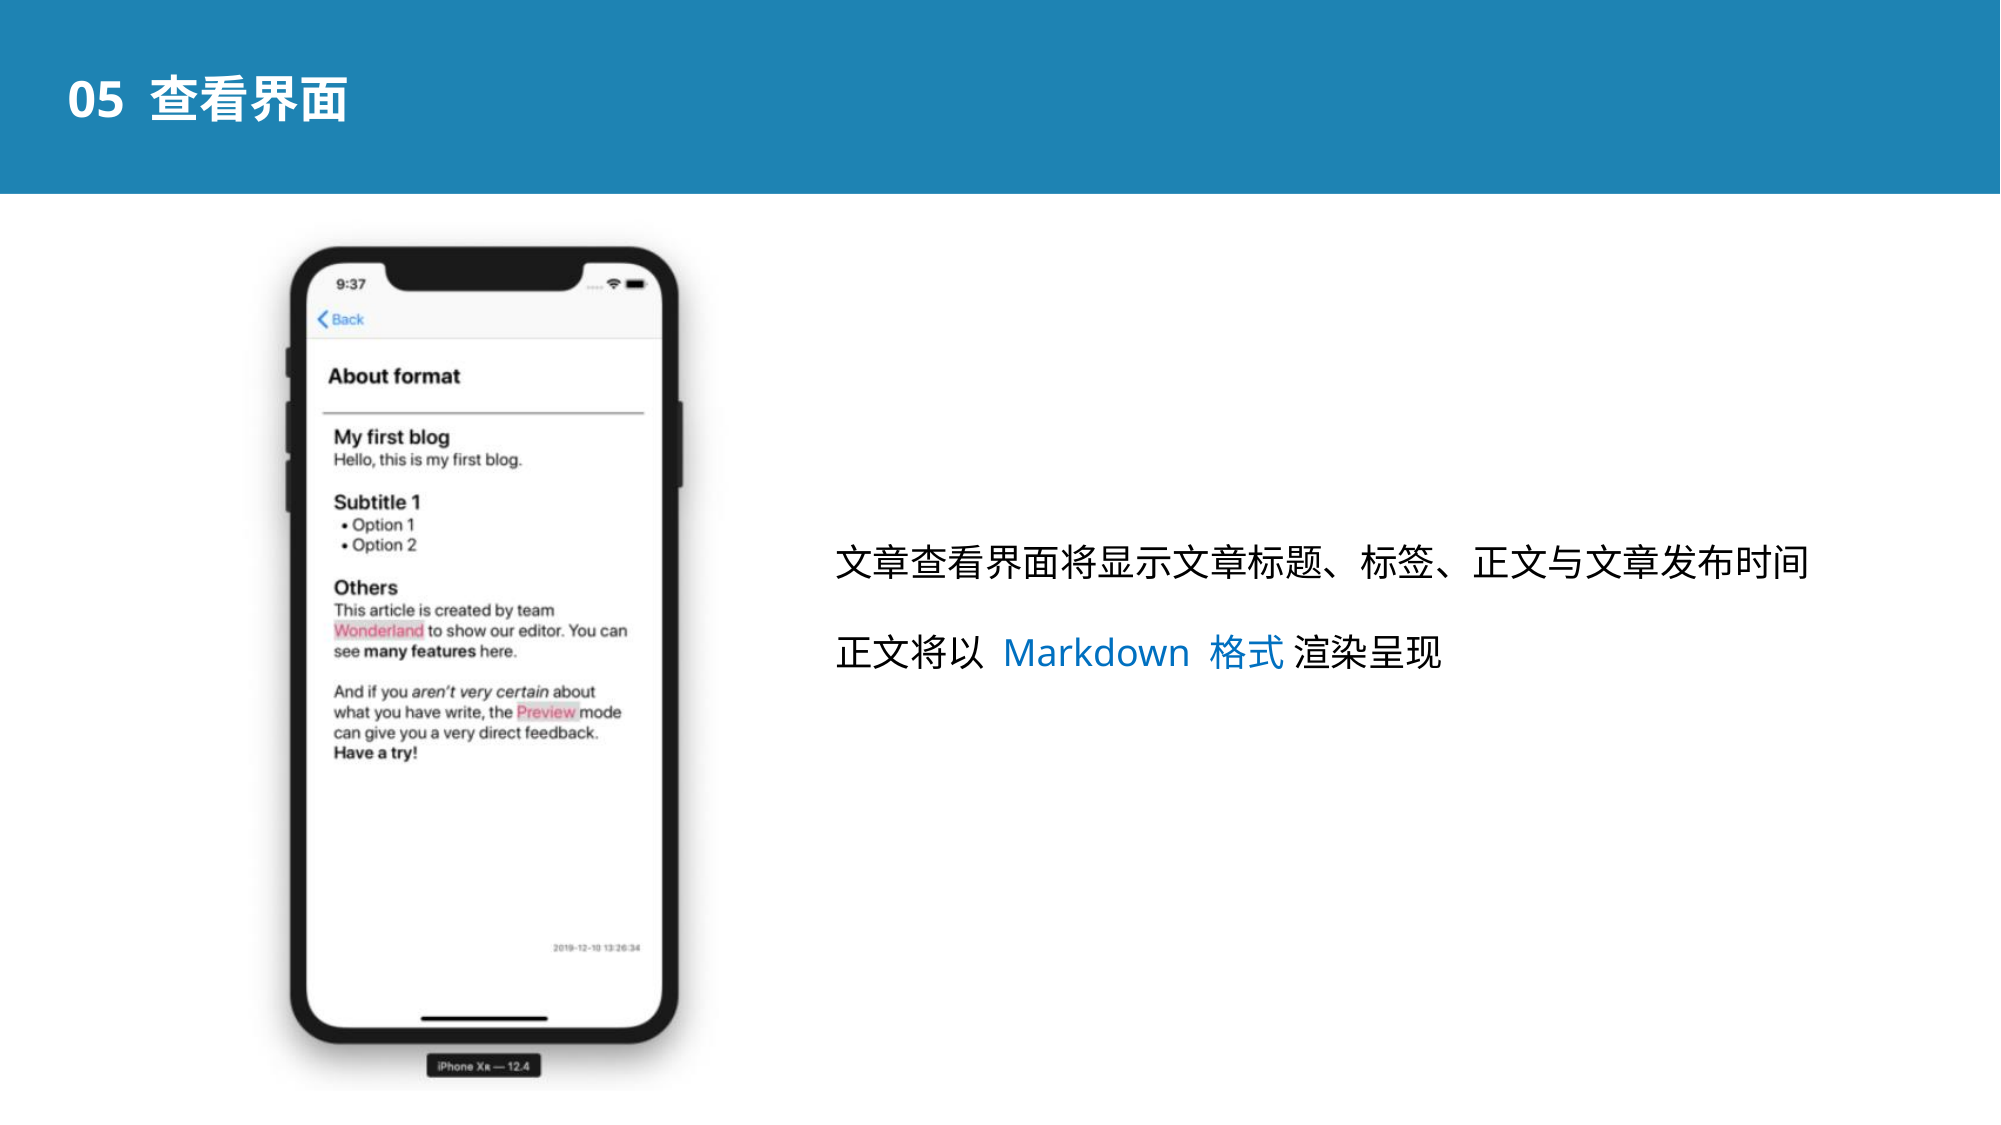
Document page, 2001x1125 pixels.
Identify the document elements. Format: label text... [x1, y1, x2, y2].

text_box 文章查看界面将显示文章标题、标签、正文与文章发布时间 正文将以 Markdown 格式 渲染呈现 [820, 531, 1886, 681]
picture [230, 210, 740, 1112]
list 05 查看界面 [52, 41, 924, 162]
